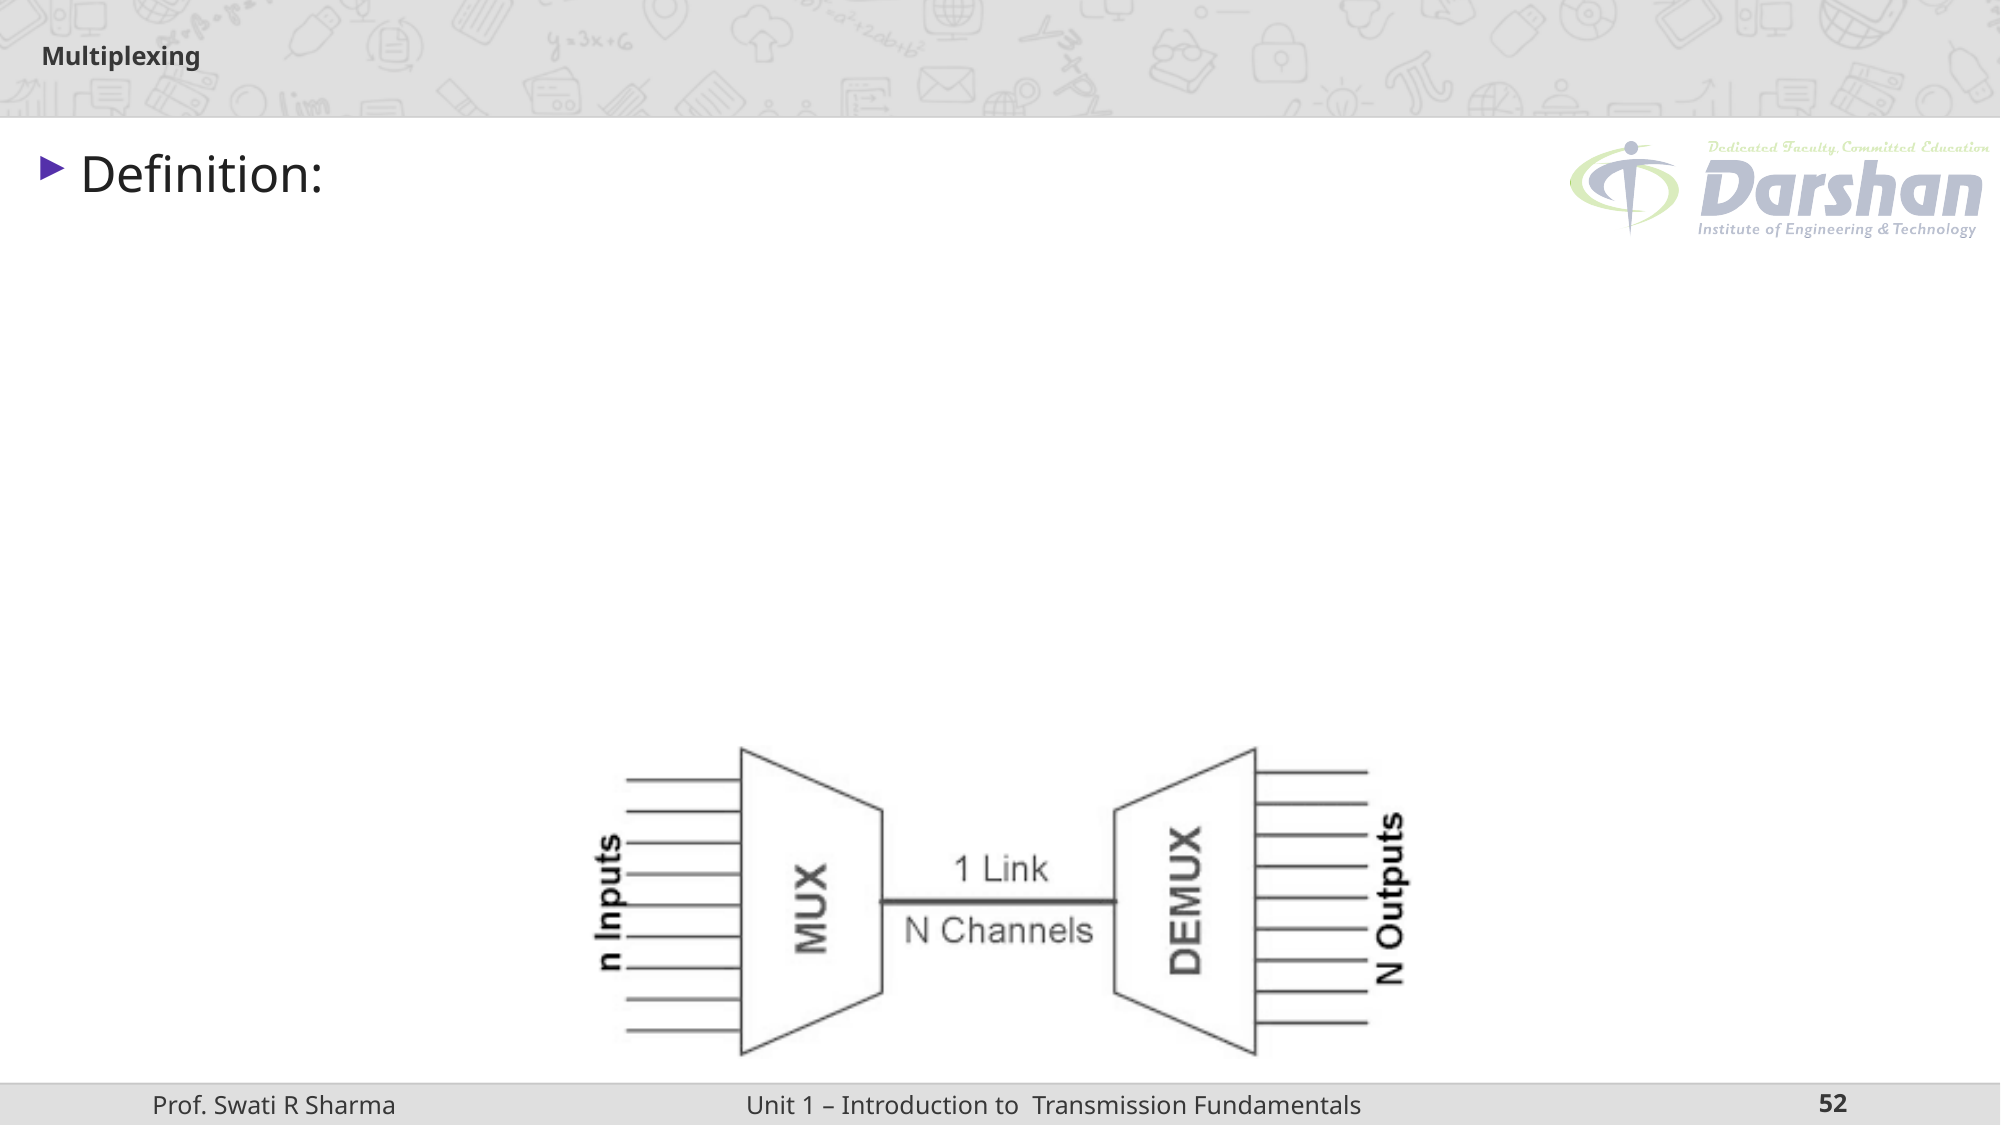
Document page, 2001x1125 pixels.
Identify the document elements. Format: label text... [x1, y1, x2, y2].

title Multiplexing [0, 0, 2000, 117]
list Definition: Multiplexing is a technique used to combine & send the multiple data streams over a single medium. The process of combining the data streams is known as multiplexing & hardware used for multiplexing is known as a multiplexer. [21, 141, 1979, 1059]
picture [584, 745, 1416, 1059]
